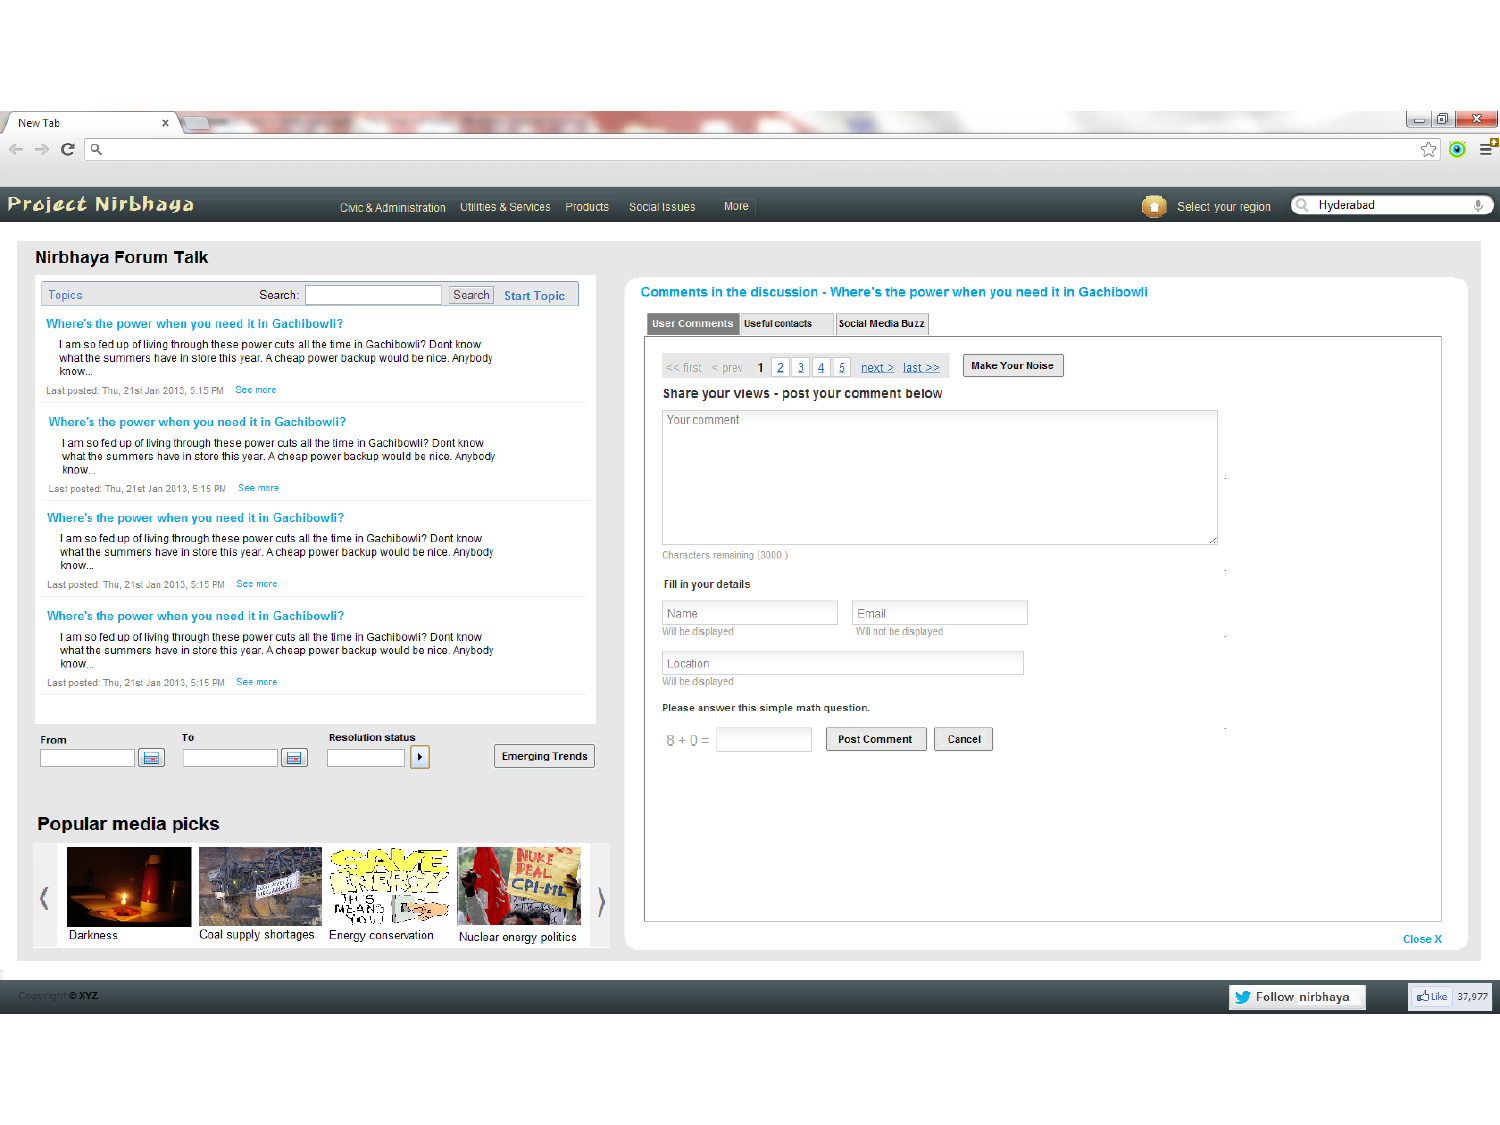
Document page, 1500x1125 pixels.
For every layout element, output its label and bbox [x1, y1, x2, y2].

picture [0, 111, 1500, 1014]
